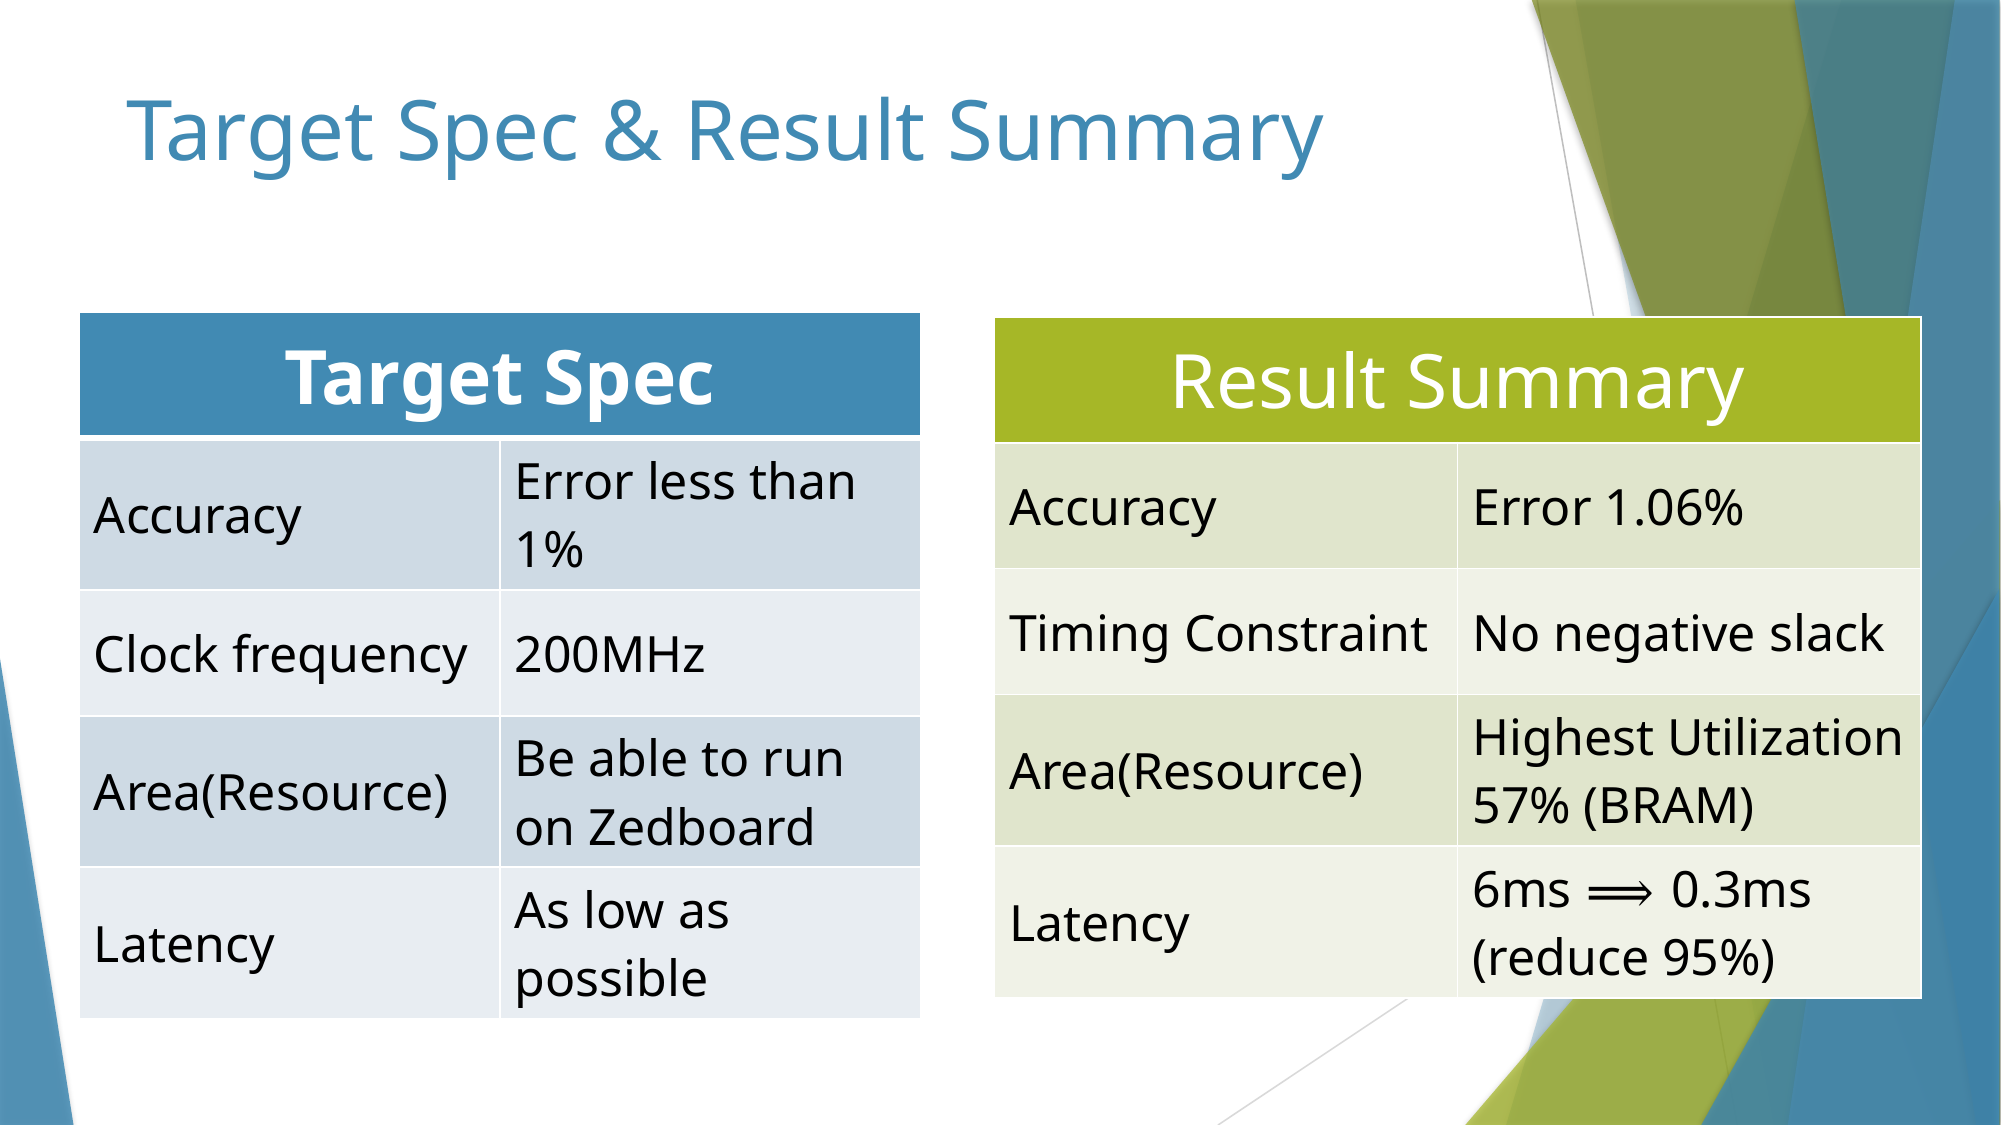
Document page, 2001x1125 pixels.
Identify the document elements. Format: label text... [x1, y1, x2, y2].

table_cell Be able to run on Zedboard [501, 717, 920, 866]
table_cell Highest Utilization 57% (BRAM) [1458, 695, 1920, 845]
table_cell 6ms ⟹ 0.3ms (reduce 95%) [1458, 847, 1920, 997]
table_cell Accuracy [995, 444, 1457, 568]
table_cell Timing Constraint [995, 569, 1457, 694]
table_cell 200MHz [501, 591, 920, 715]
table_header Target Spec [80, 313, 920, 435]
table_cell Error less than 1% [501, 441, 920, 589]
table_cell No negative slack [1458, 569, 1920, 694]
table_cell As low as possible [501, 868, 920, 1018]
table_cell Accuracy [80, 441, 499, 589]
table_cell Error 1.06% [1458, 444, 1920, 568]
table_cell Area(Resource) [995, 695, 1457, 845]
table_cell Area(Resource) [80, 717, 499, 866]
table_header Result Summary [995, 318, 1920, 442]
title Target Spec & Result Summary [111, 69, 1522, 287]
table_cell Latency [80, 868, 499, 1018]
table_cell Clock frequency [80, 591, 499, 715]
table_cell Latency [995, 847, 1457, 997]
